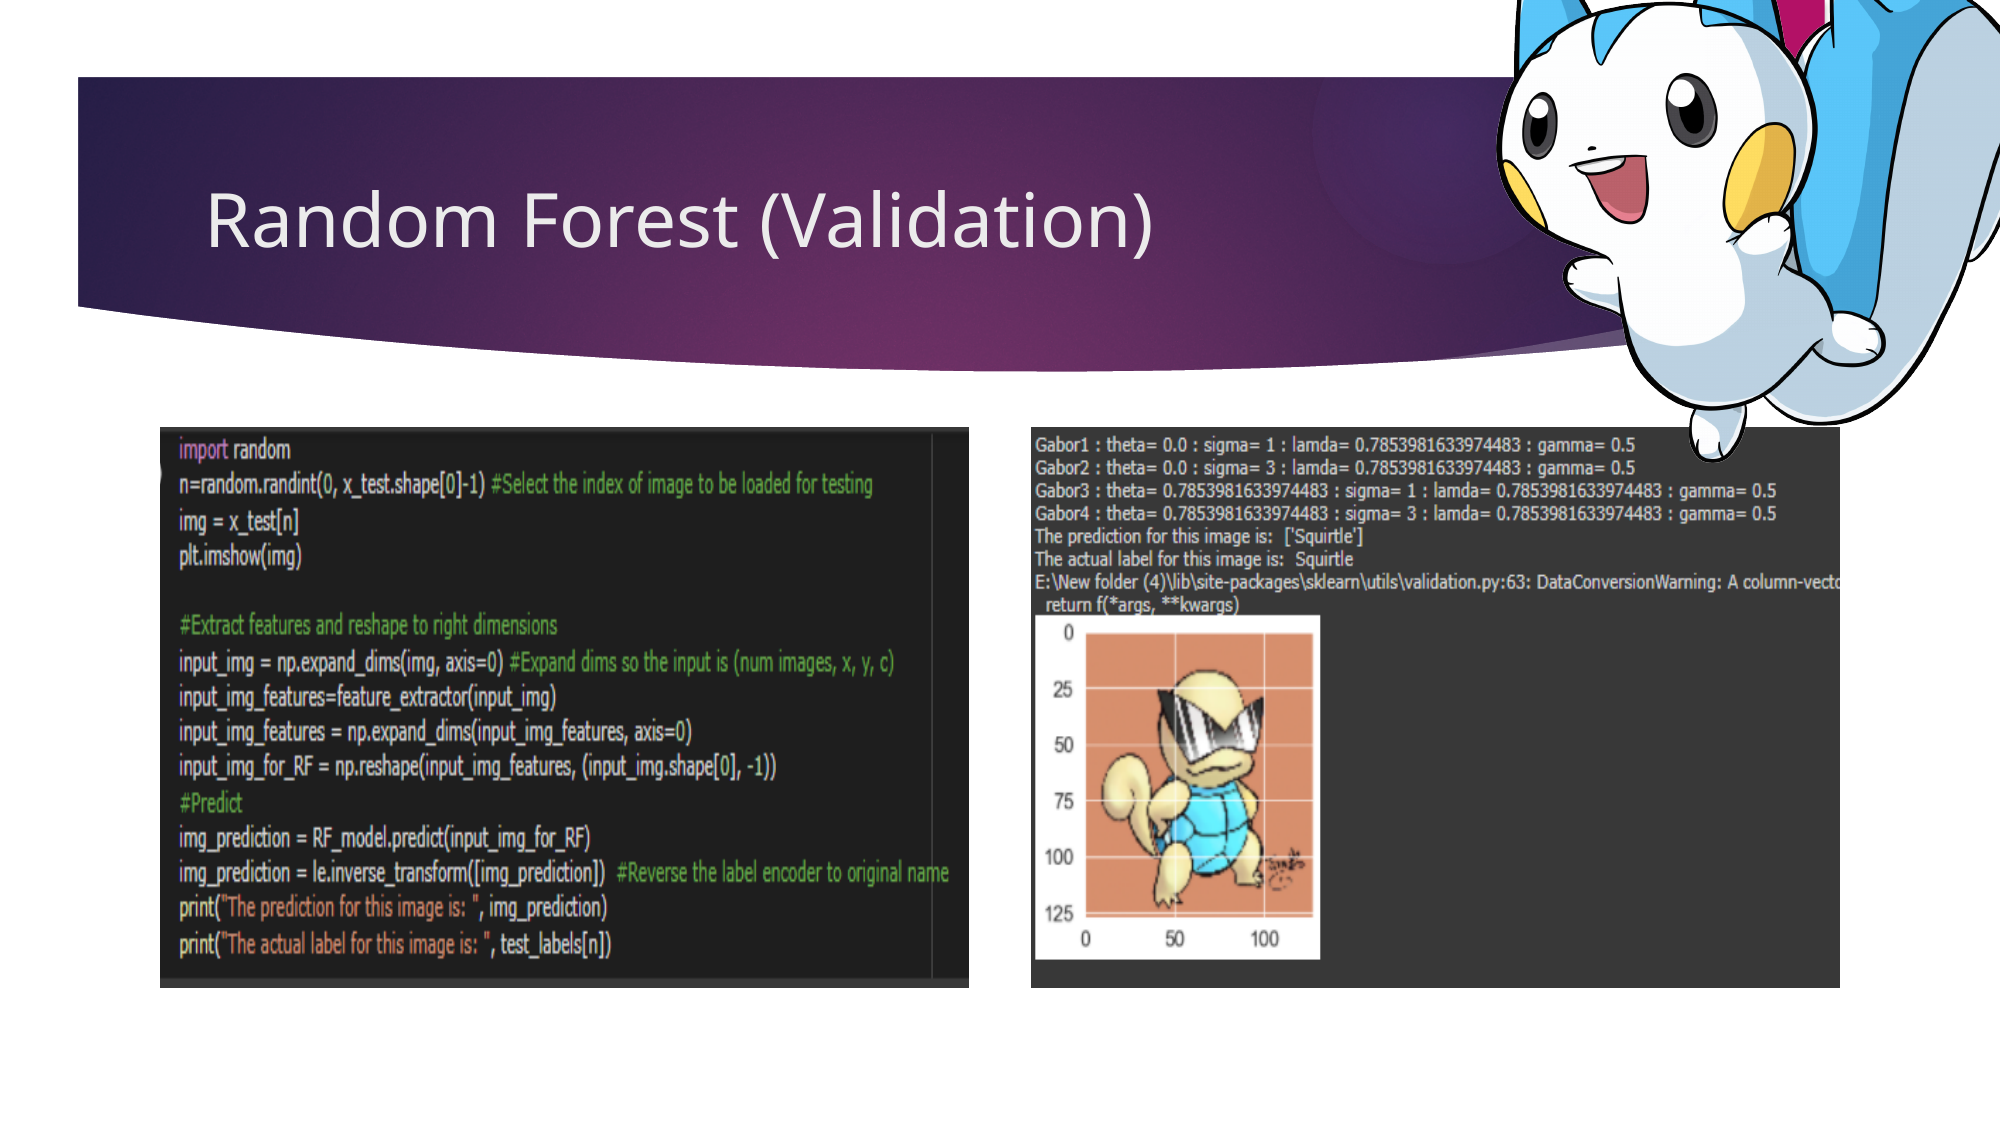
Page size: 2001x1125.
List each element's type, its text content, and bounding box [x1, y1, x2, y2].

picture [1496, 0, 2000, 463]
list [1030, 426, 1841, 988]
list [159, 426, 970, 988]
title Random Forest (Validation) [189, 159, 1490, 276]
